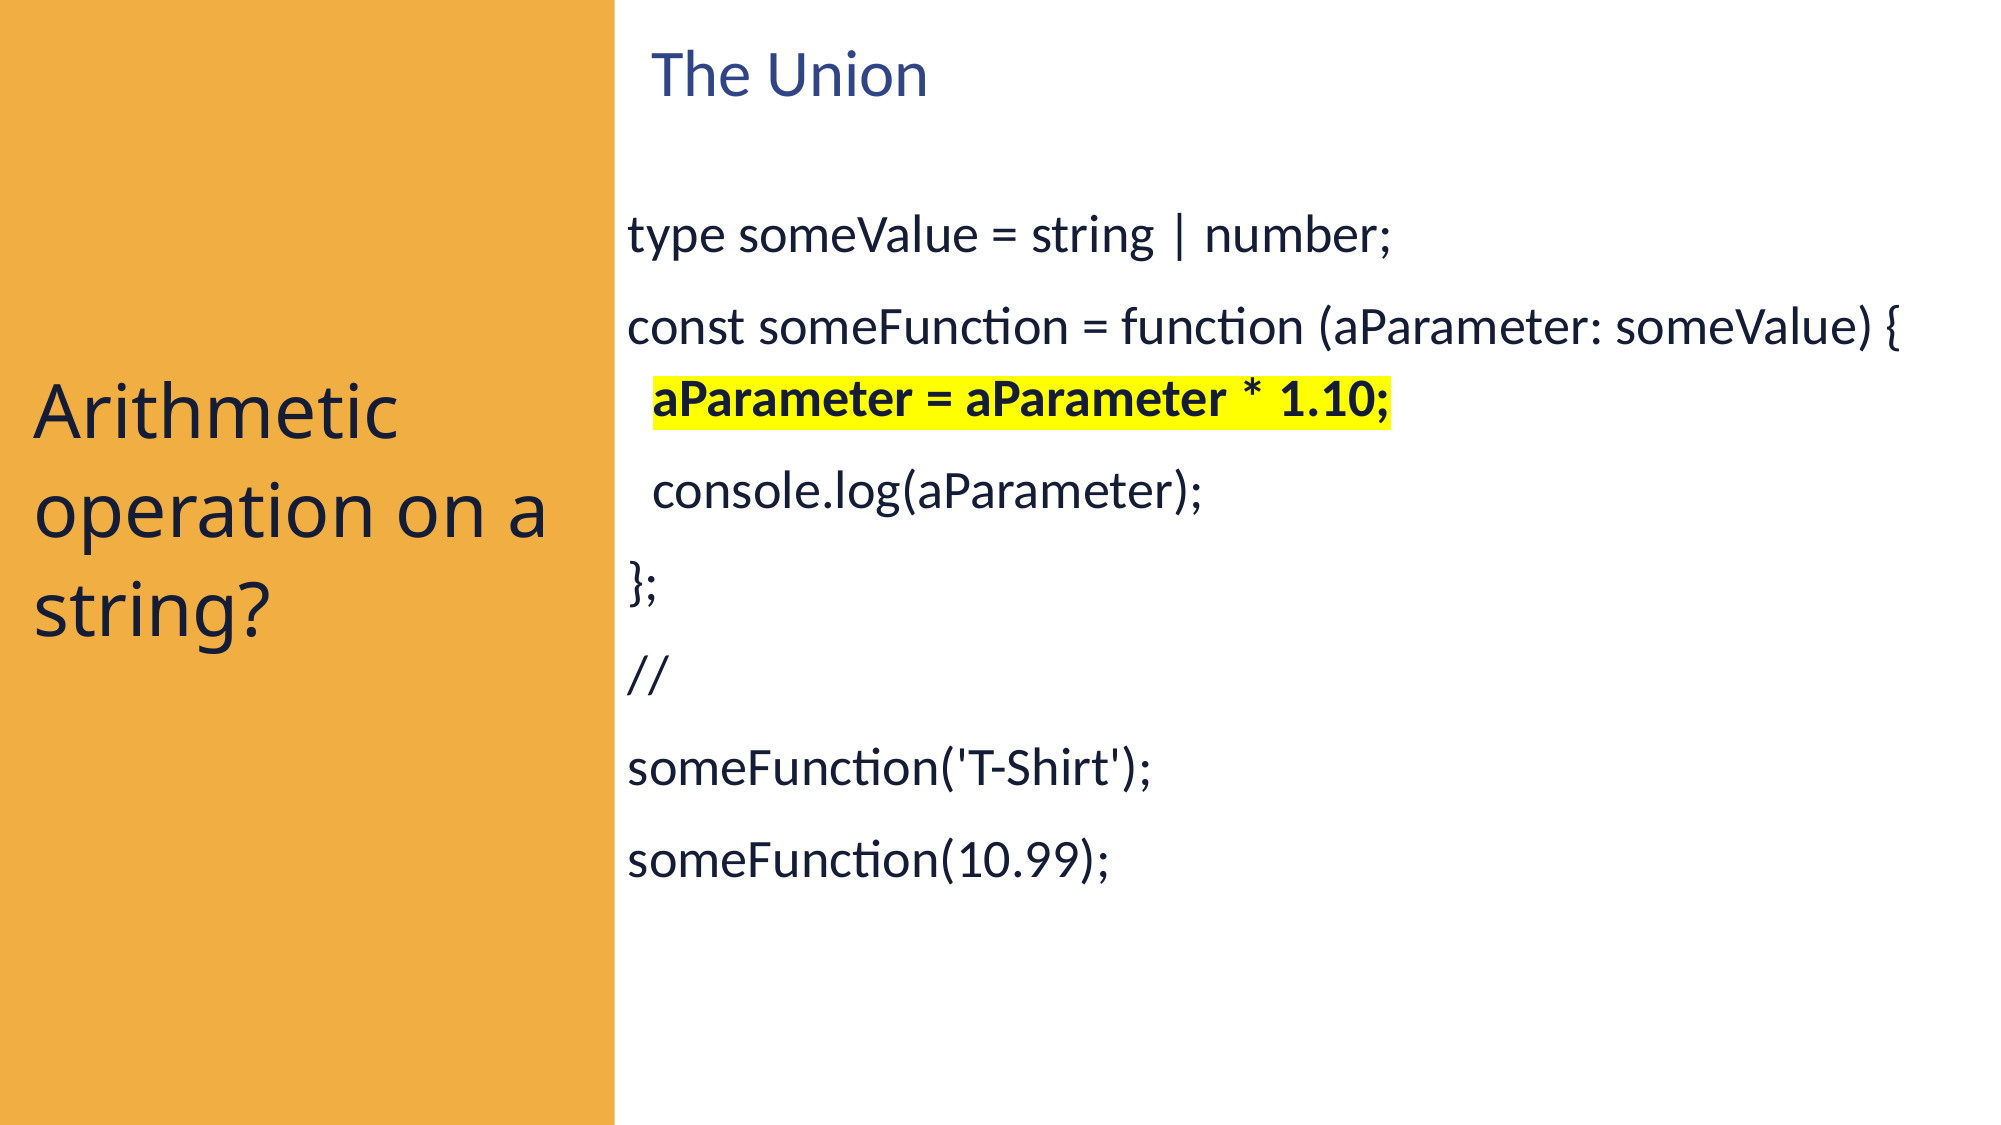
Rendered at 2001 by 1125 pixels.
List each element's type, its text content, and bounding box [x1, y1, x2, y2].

list type someValue = string | number; const someFunction = function (aParameter: someValue) { aParameter = aParameter * 1.10; console.log(aParameter); }; // someFunction('T-Shirt'); someFunction(10.99); [627, 191, 2000, 1007]
list Arithmetic operation on a string? [33, 282, 559, 724]
list The Union [651, 21, 1623, 115]
